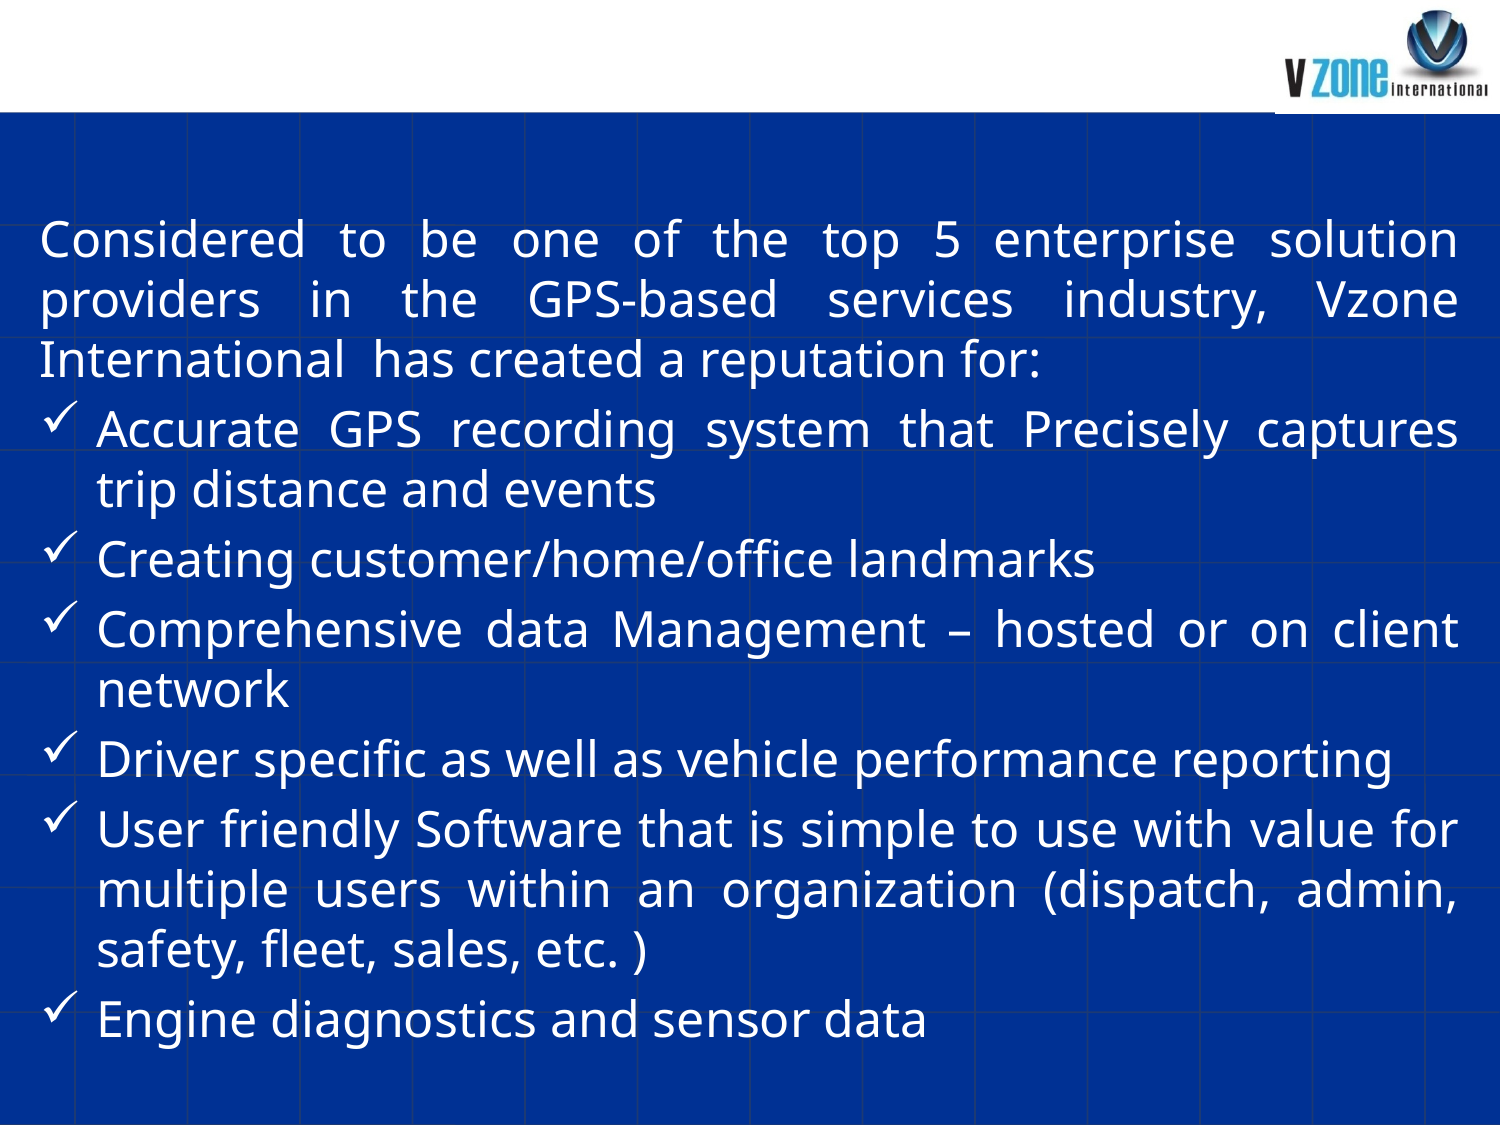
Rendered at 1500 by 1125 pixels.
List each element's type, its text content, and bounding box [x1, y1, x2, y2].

text_box Considered to be one of the top 5 enterprise solution providers in the GPS-based services industry, Vzone International has created a reputation for: Accurate GPS recording system that Precisely captures trip distance and events Creating customer/home/office landmarks Comprehensive data Management – hosted or on client network Driver specific as well as vehicle performance reporting User friendly Software that is simple to use with value for multiple users within an organization (dispatch, admin, safety, fleet, sales, etc. ) Engine diagnostics and sensor data [24, 200, 1475, 997]
picture [1274, 0, 1500, 114]
text_box [0, 0, 1272, 113]
